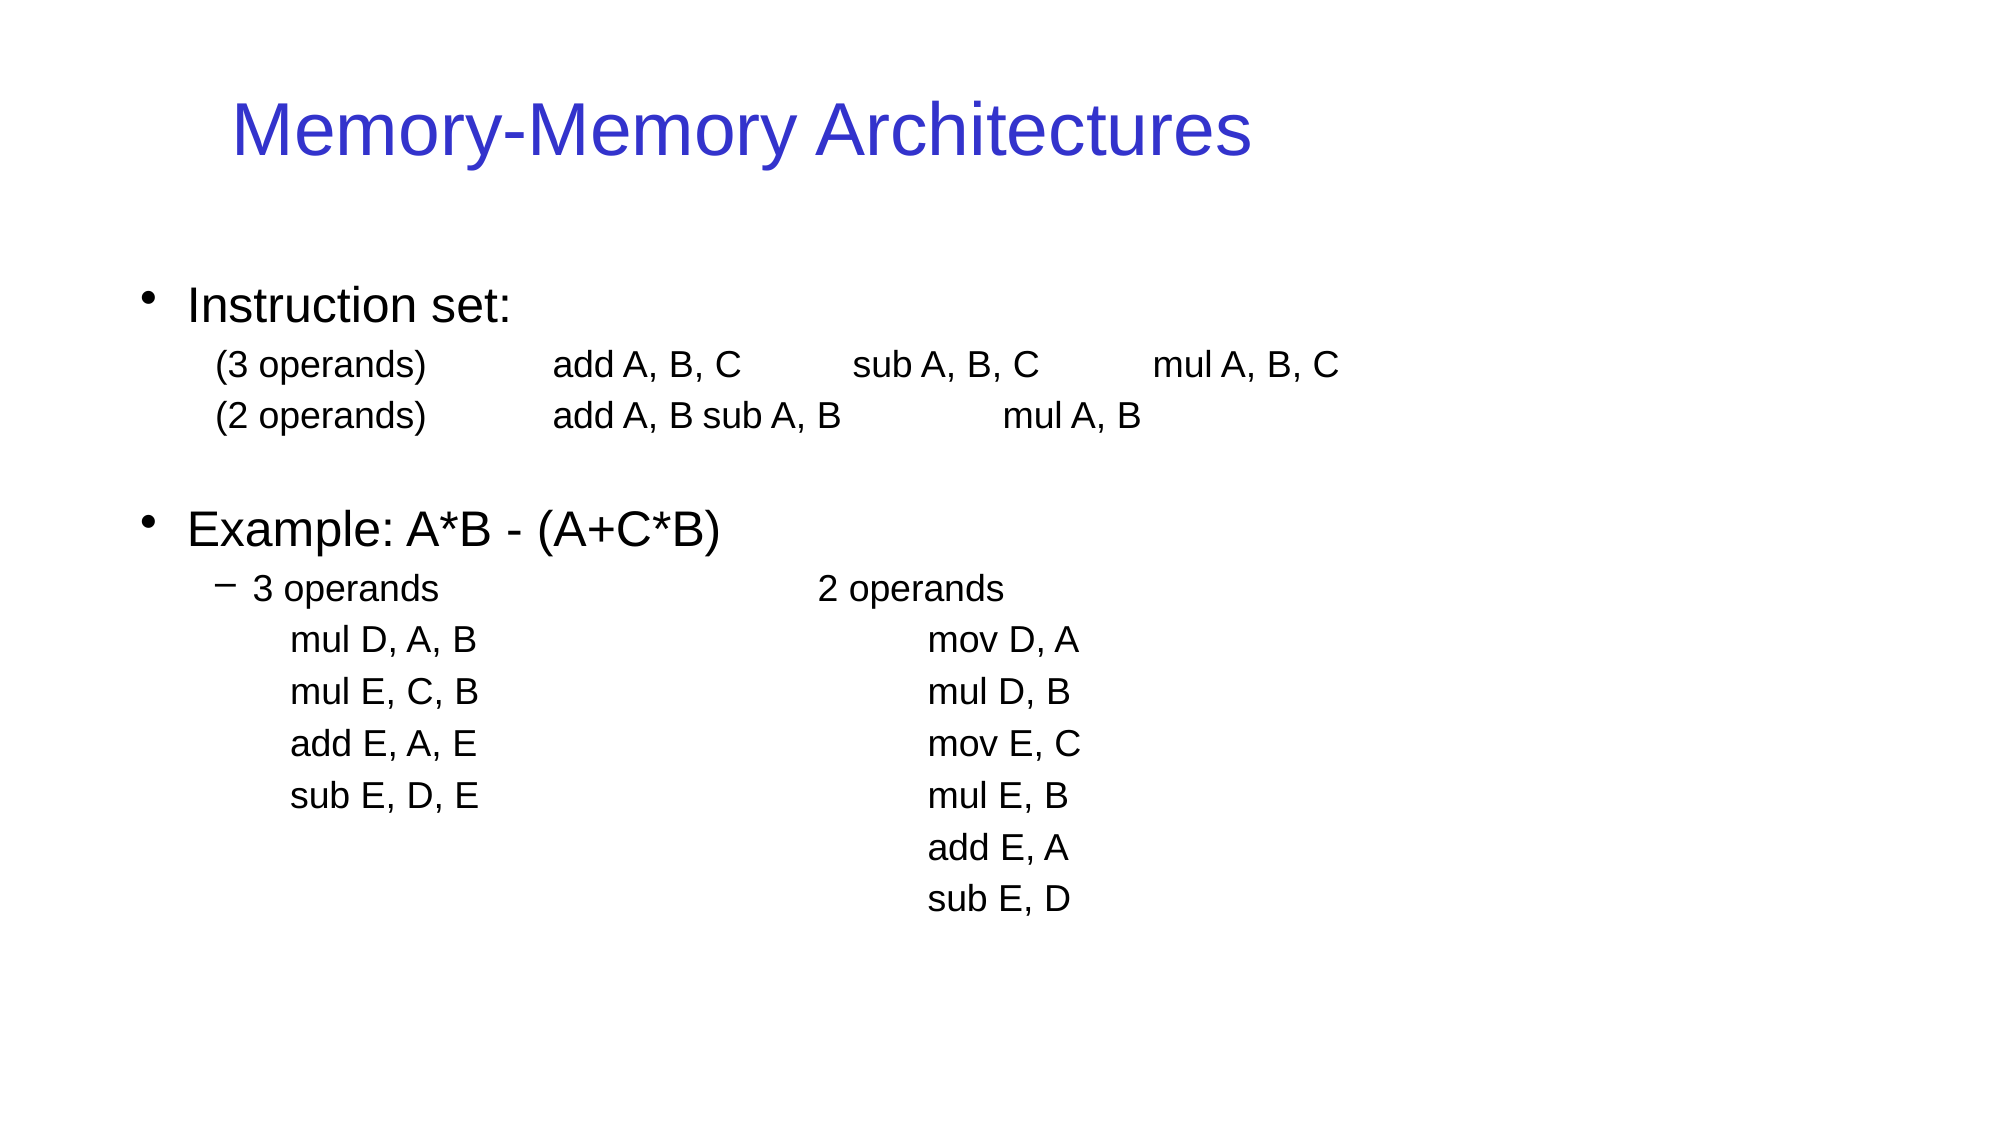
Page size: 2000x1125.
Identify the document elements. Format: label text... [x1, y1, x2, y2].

text_box Memory-Memory Architectures [216, 75, 1783, 188]
text_box Instruction set: (3 operands) add A, B, C sub A, B, C mul A, B, C (2 operands) add A, B sub A, B mul A, B Example: A*B - (A+C*B) 3 operands 2 operands mul D, A, B mov D, A mul E, C, B mul D, B add E, A, E mov E, C sub E, D, E mul E, B add E, A sub E, D [124, 271, 1950, 875]
